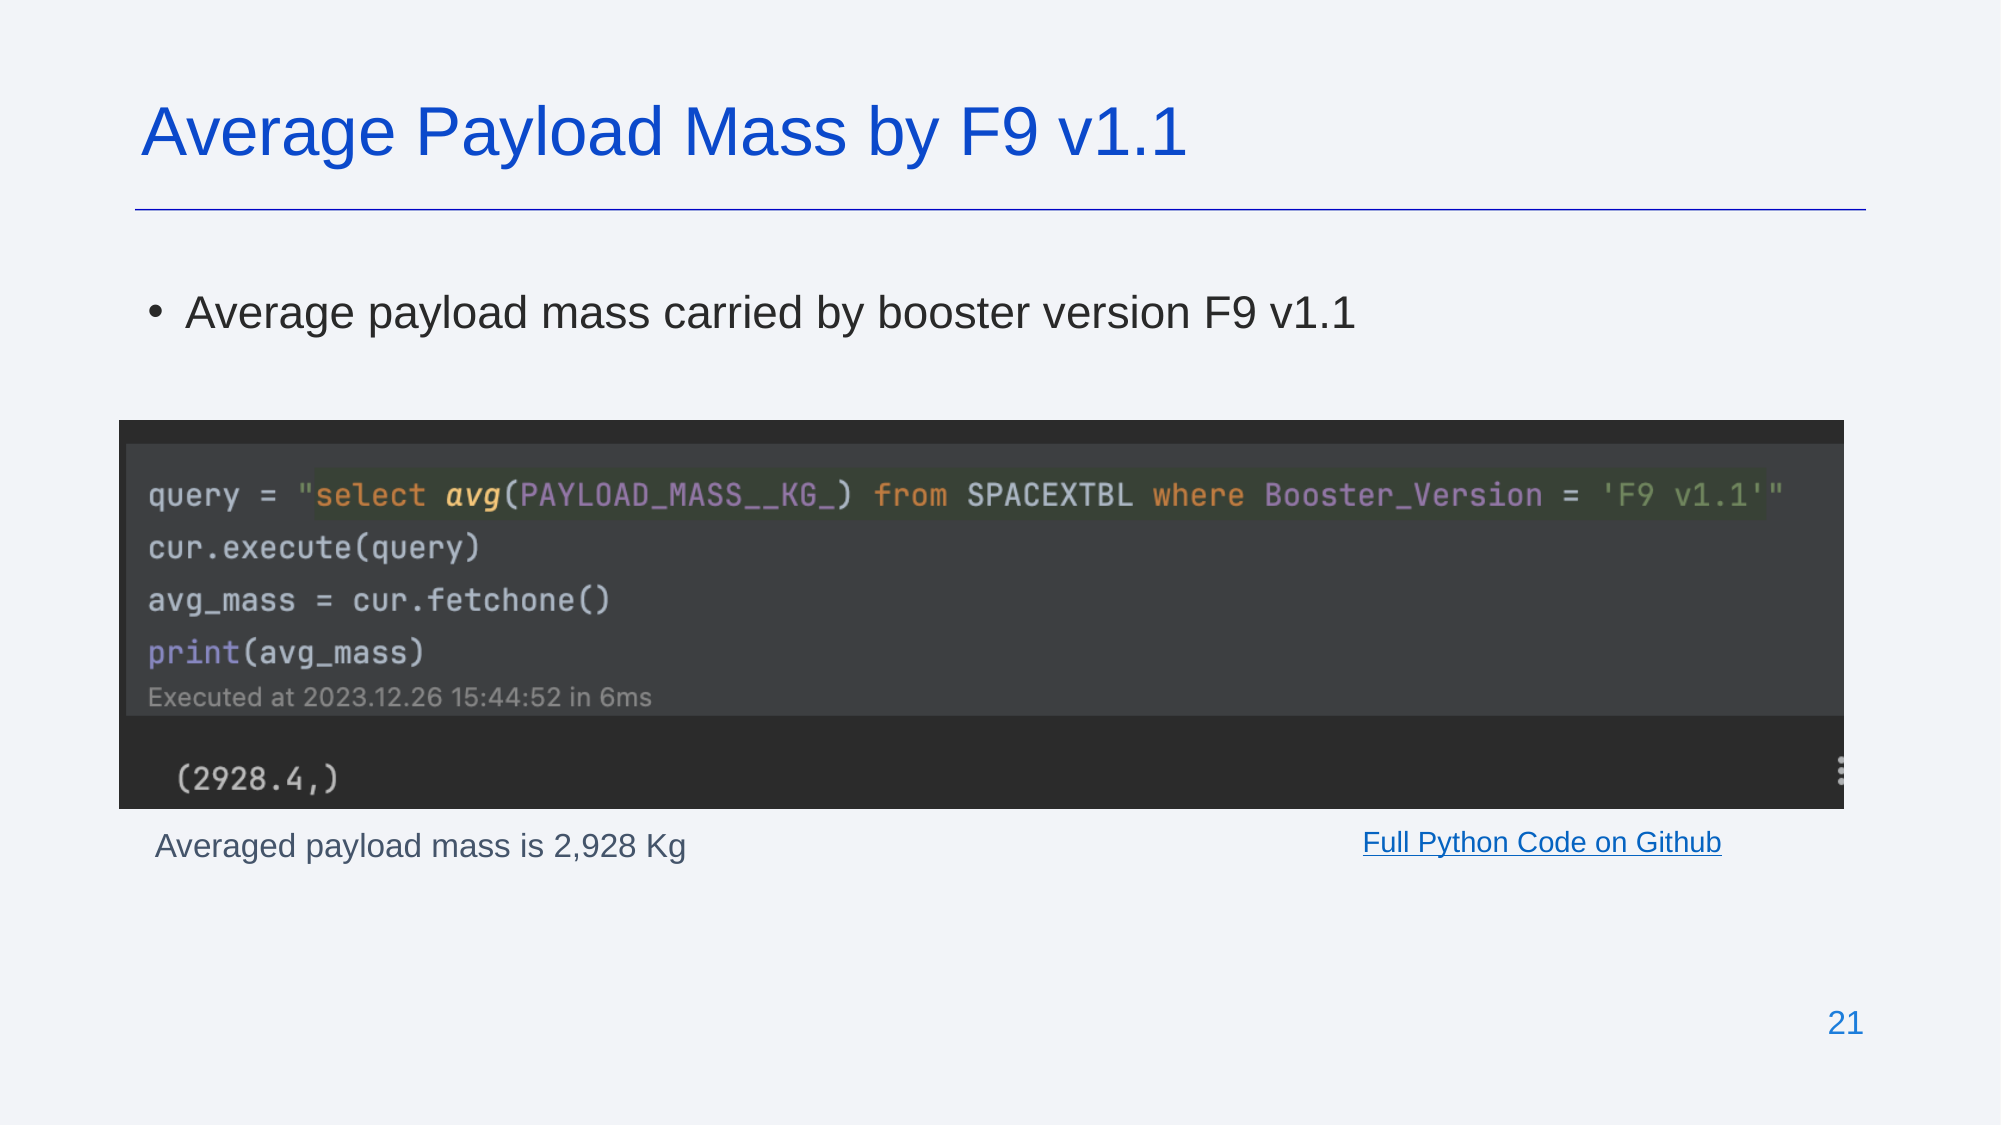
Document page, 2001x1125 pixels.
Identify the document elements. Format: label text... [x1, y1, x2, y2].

picture [0, 0, 2001, 1125]
list Average payload mass carried by booster version F9 v1.1 [132, 275, 1858, 366]
text_box Full Python Code on Github [1347, 820, 1844, 899]
text_box Averaged payload mass is 2,928 Kg [139, 820, 1083, 929]
slide_number ‹#› [1429, 988, 1880, 1055]
text_box Average Payload Mass by F9 v1.1 [126, 88, 1852, 179]
